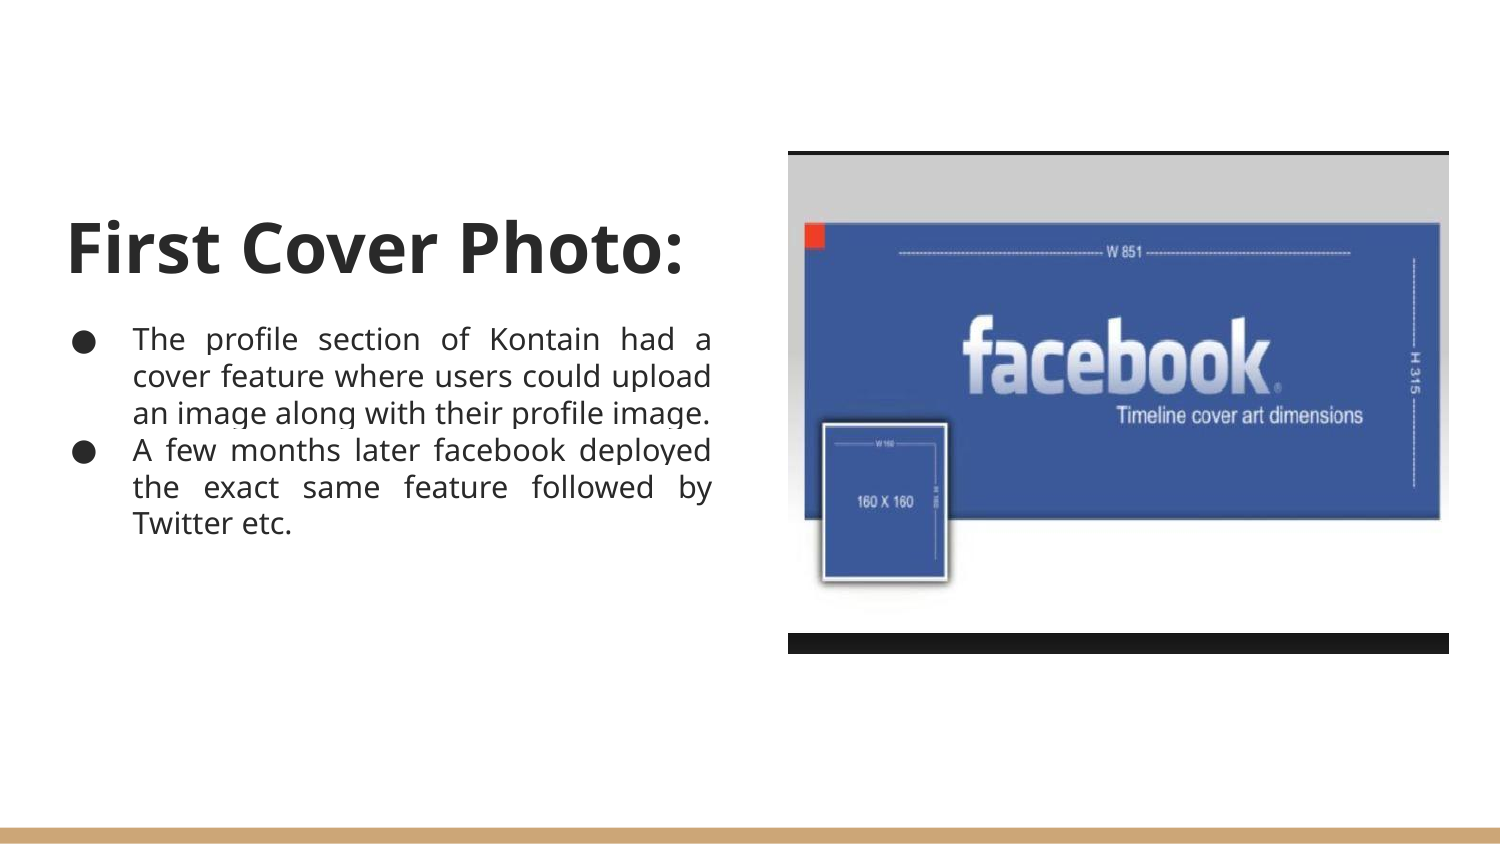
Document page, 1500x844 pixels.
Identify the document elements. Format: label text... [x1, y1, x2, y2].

title First Cover Photo: The profile section of Kontain had a cover feature where users could upload an image along with their profile image. A few months later facebook deployed the exact same feature followed by Twitter etc. [50, 0, 728, 723]
picture [788, 150, 1450, 654]
